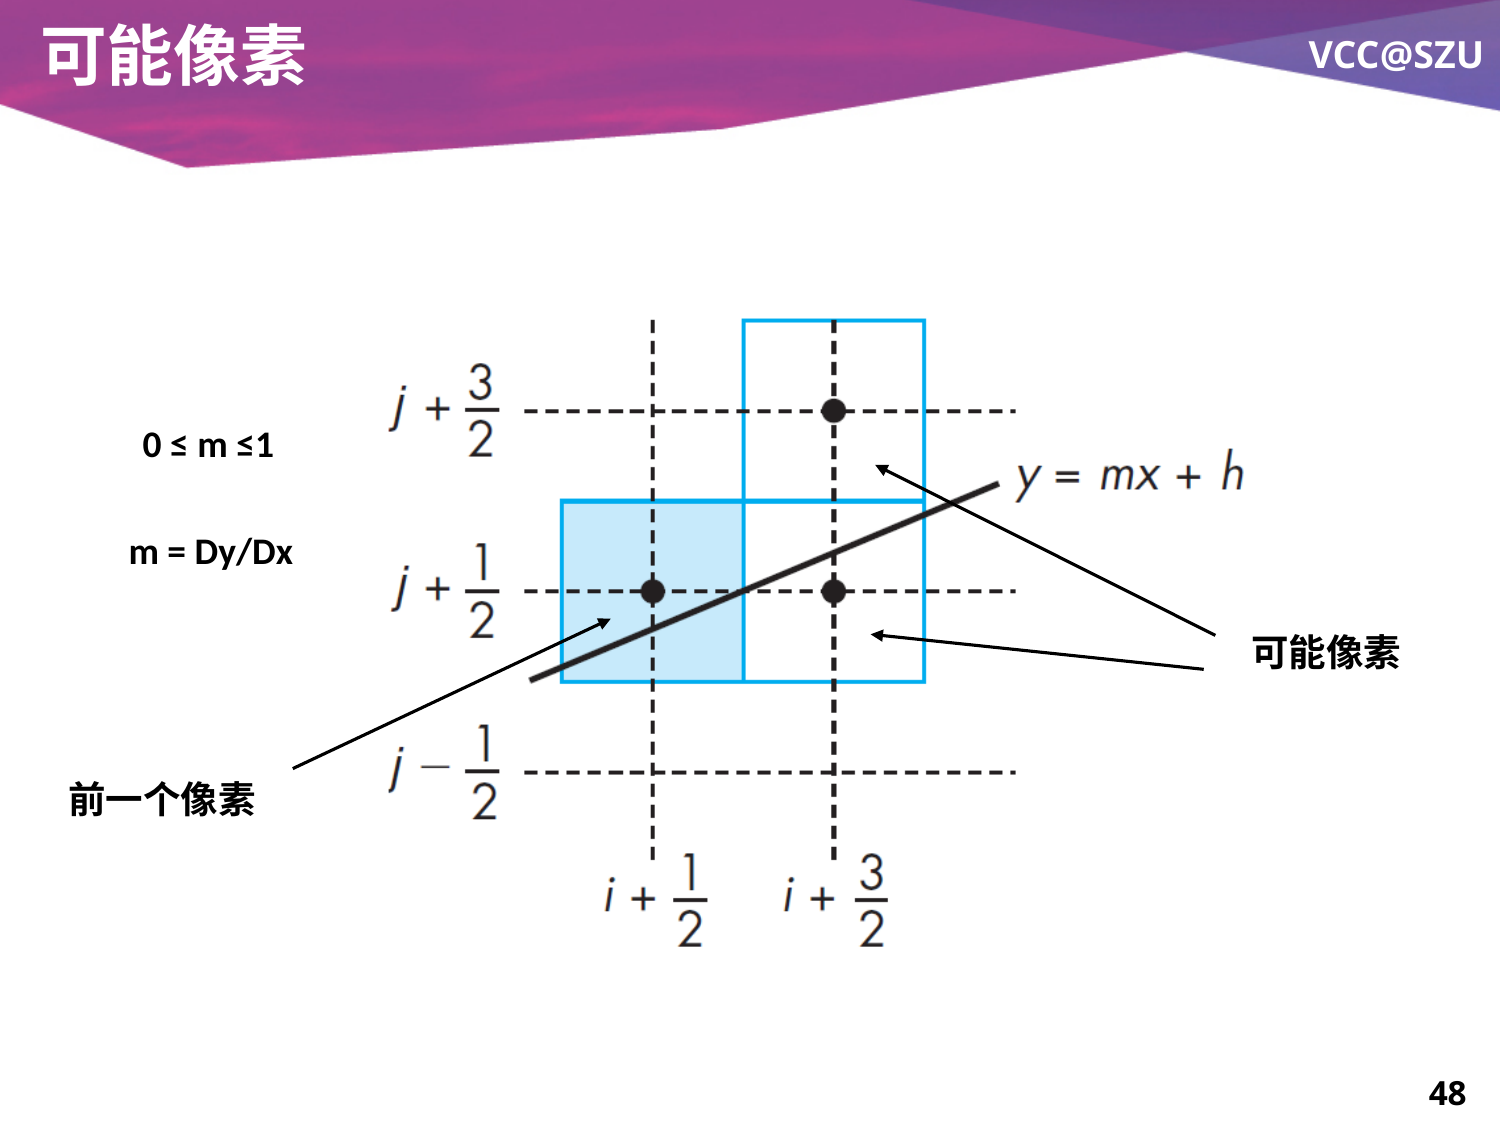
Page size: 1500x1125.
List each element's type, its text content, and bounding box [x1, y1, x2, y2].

text_box 可能像素 [1269, 621, 1417, 682]
slide_number 48 [1384, 1065, 1500, 1125]
text_box 前一个像素 [53, 768, 271, 829]
list [138, 263, 1433, 978]
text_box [870, 634, 1204, 670]
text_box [292, 618, 611, 769]
text_box m = Dy/Dx [113, 519, 309, 580]
picture [0, 0, 1500, 1125]
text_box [875, 464, 1216, 636]
title 可能像素 [25, 15, 1320, 104]
text_box 0 ≤ m ≤1 [127, 412, 290, 472]
